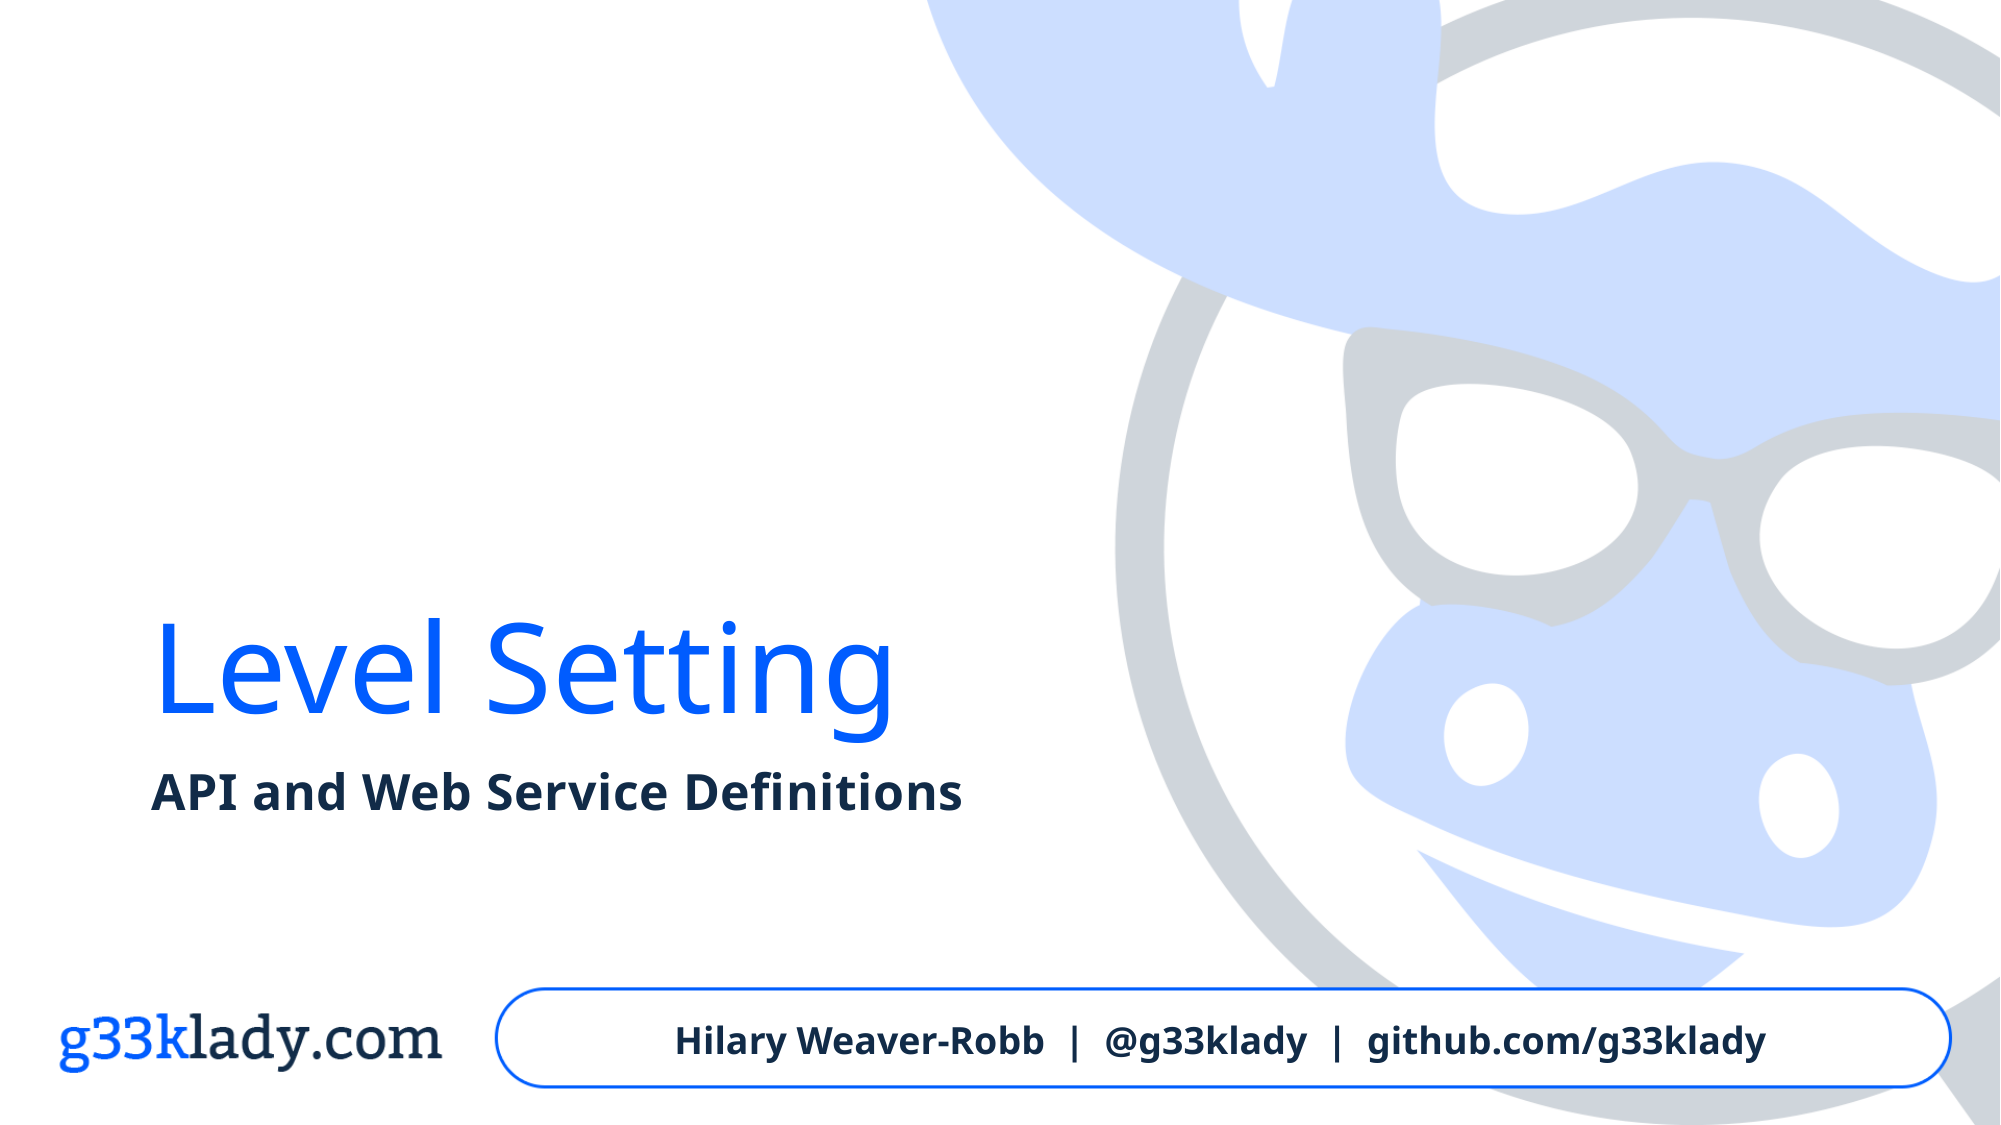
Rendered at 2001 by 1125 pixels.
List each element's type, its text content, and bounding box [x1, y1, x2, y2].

footer Hilary Weaver-Robb | @g33klady | github.com/g33klady [544, 1009, 1897, 1070]
picture [0, 0, 2000, 1125]
list API and Web Service Definitions [136, 752, 1862, 971]
title Level Setting [136, 280, 1862, 749]
